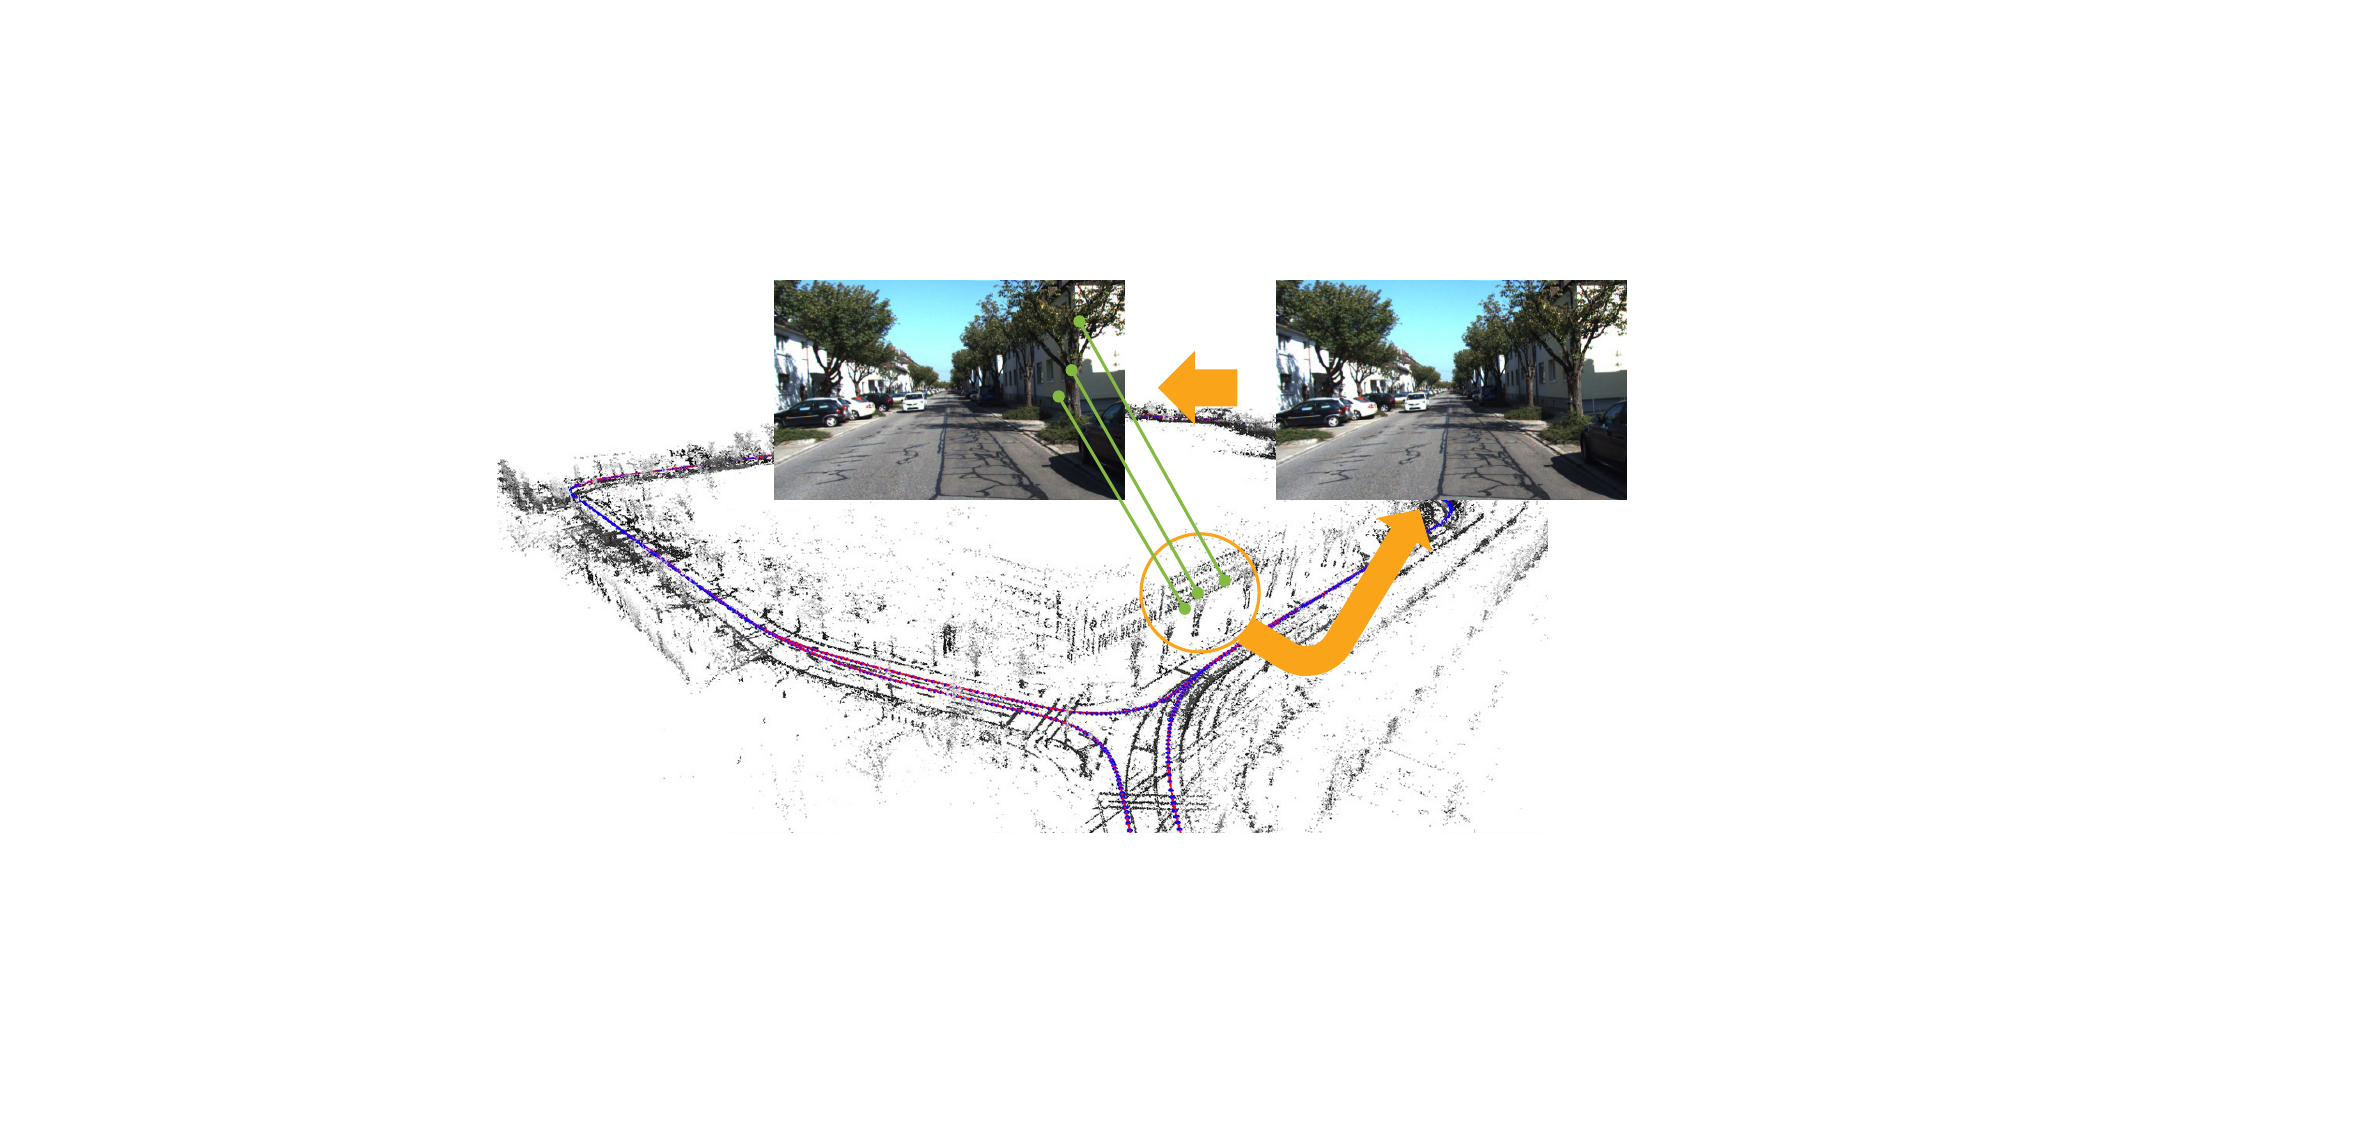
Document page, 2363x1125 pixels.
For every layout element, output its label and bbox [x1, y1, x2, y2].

text_box [1226, 367, 1239, 389]
text_box [1058, 395, 1186, 610]
text_box [1071, 369, 1199, 594]
picture [497, 280, 1627, 833]
text_box [1078, 320, 1226, 582]
